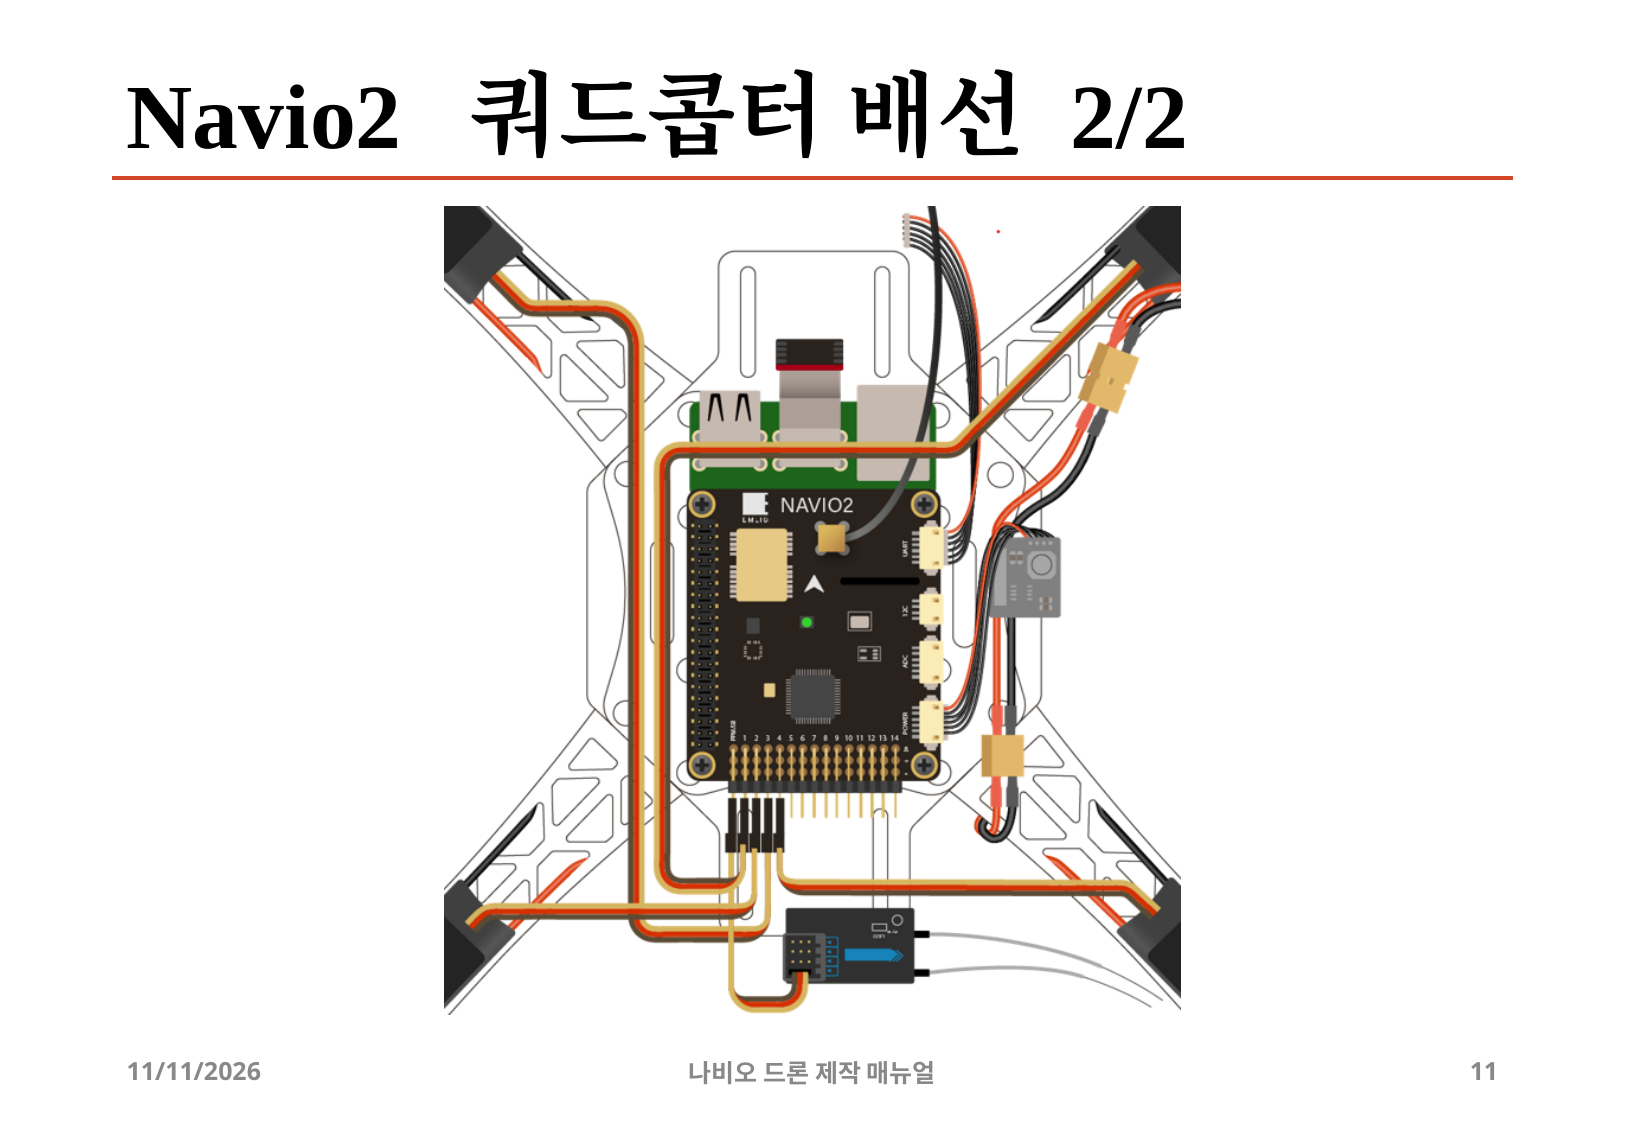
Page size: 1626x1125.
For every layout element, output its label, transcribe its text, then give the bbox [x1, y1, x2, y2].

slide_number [111, 1042, 303, 1103]
footer 나비오 드론 제작 매뉴얼 [538, 1042, 1087, 1103]
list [444, 206, 1181, 1015]
title Navio2 쿼드콥터 배선 2/2 [111, 59, 1514, 179]
slide_number 11 [1433, 1042, 1514, 1103]
